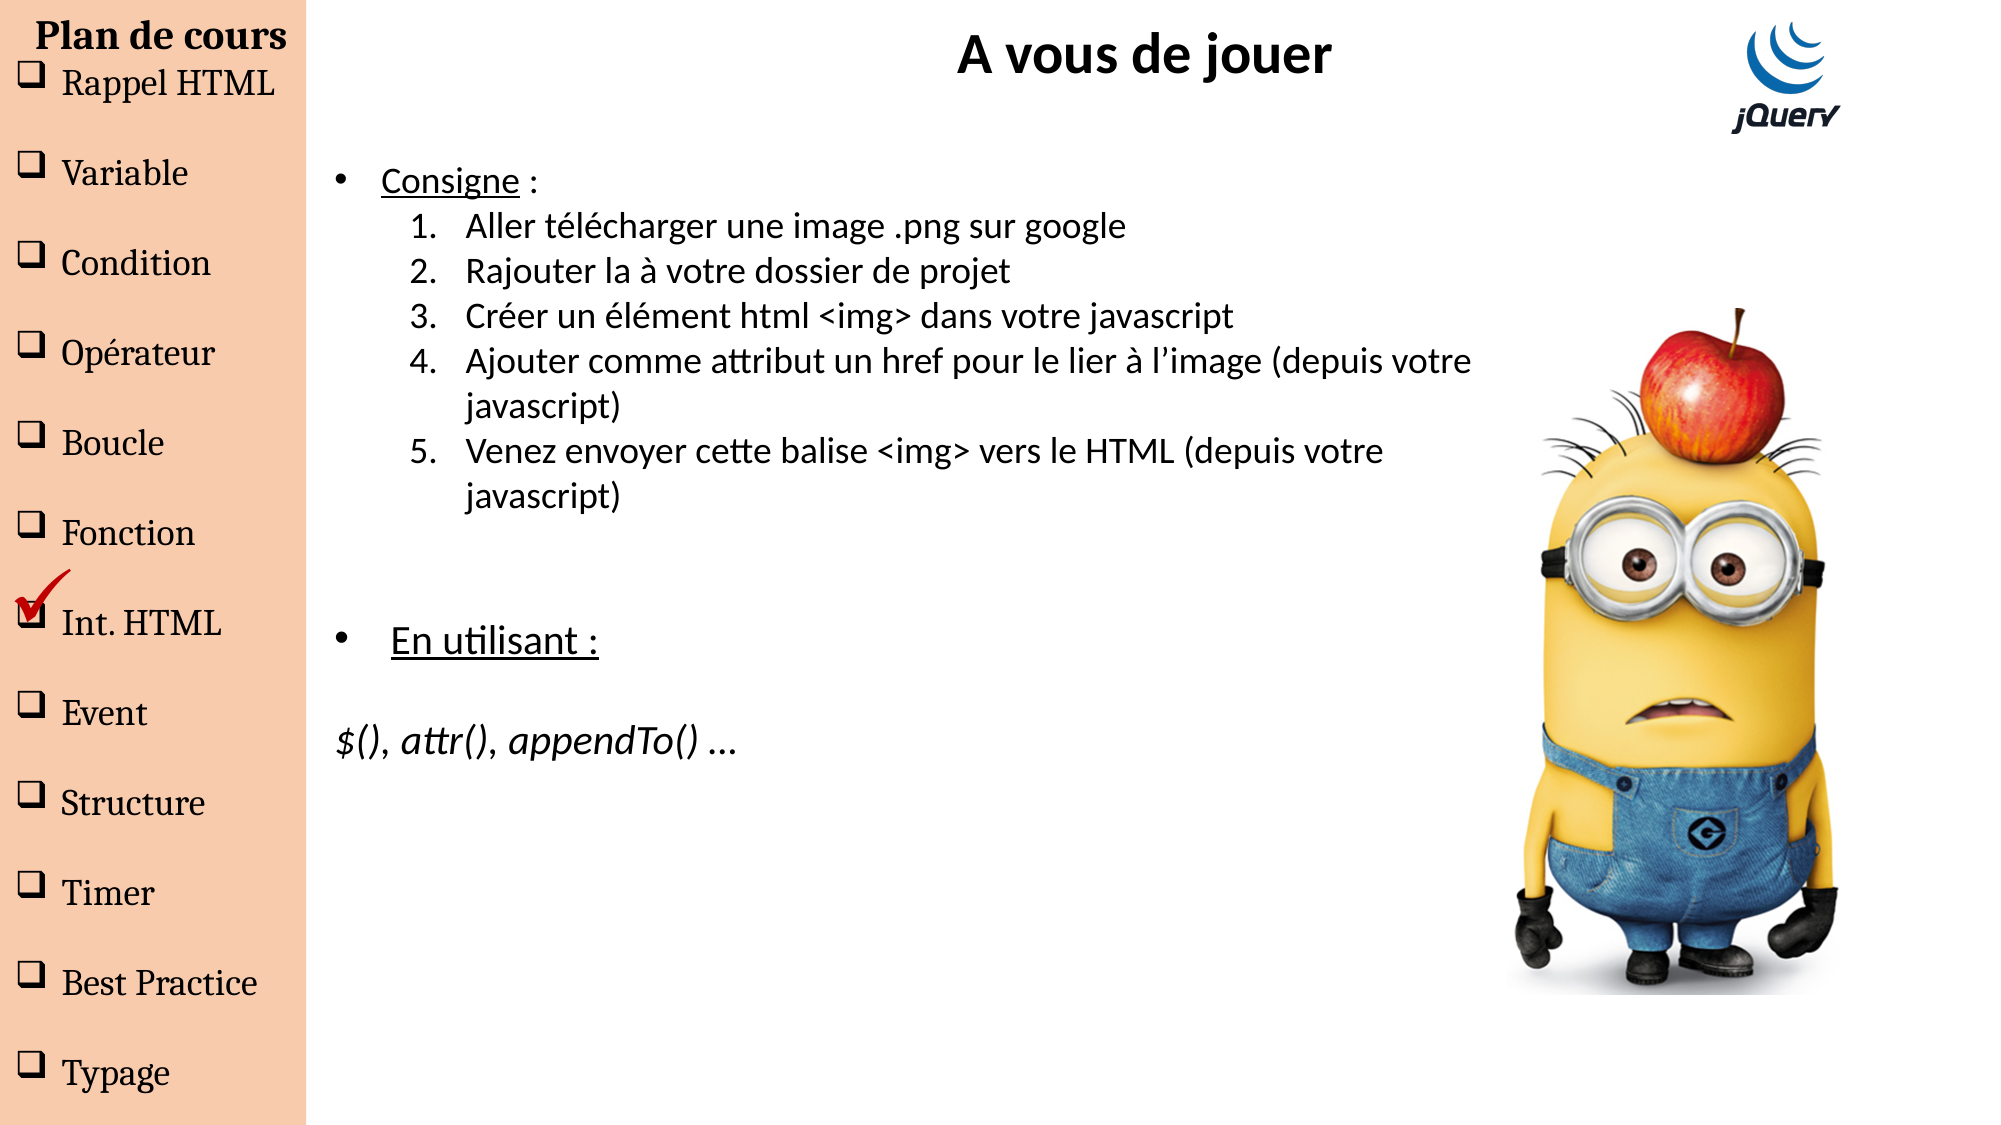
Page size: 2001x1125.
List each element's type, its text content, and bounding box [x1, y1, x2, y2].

text_box A vous de jouer [303, 7, 2000, 93]
picture [1507, 308, 1880, 995]
text_box [0, 556, 203, 672]
text_box En utilisant : $(), attr(), appendTo() … [319, 605, 948, 770]
text_box Consigne : Aller télécharger une image .png sur google Rajouter la à votre dossier de projet Créer un élément html <img> dans votre javascript Ajouter comme attribut un href pour le lier à l’image (depuis votre javascript) Venez envoyer cette balise <img> vers le HTML (depuis votre javascript) [319, 148, 1554, 524]
picture [1729, 20, 1843, 134]
